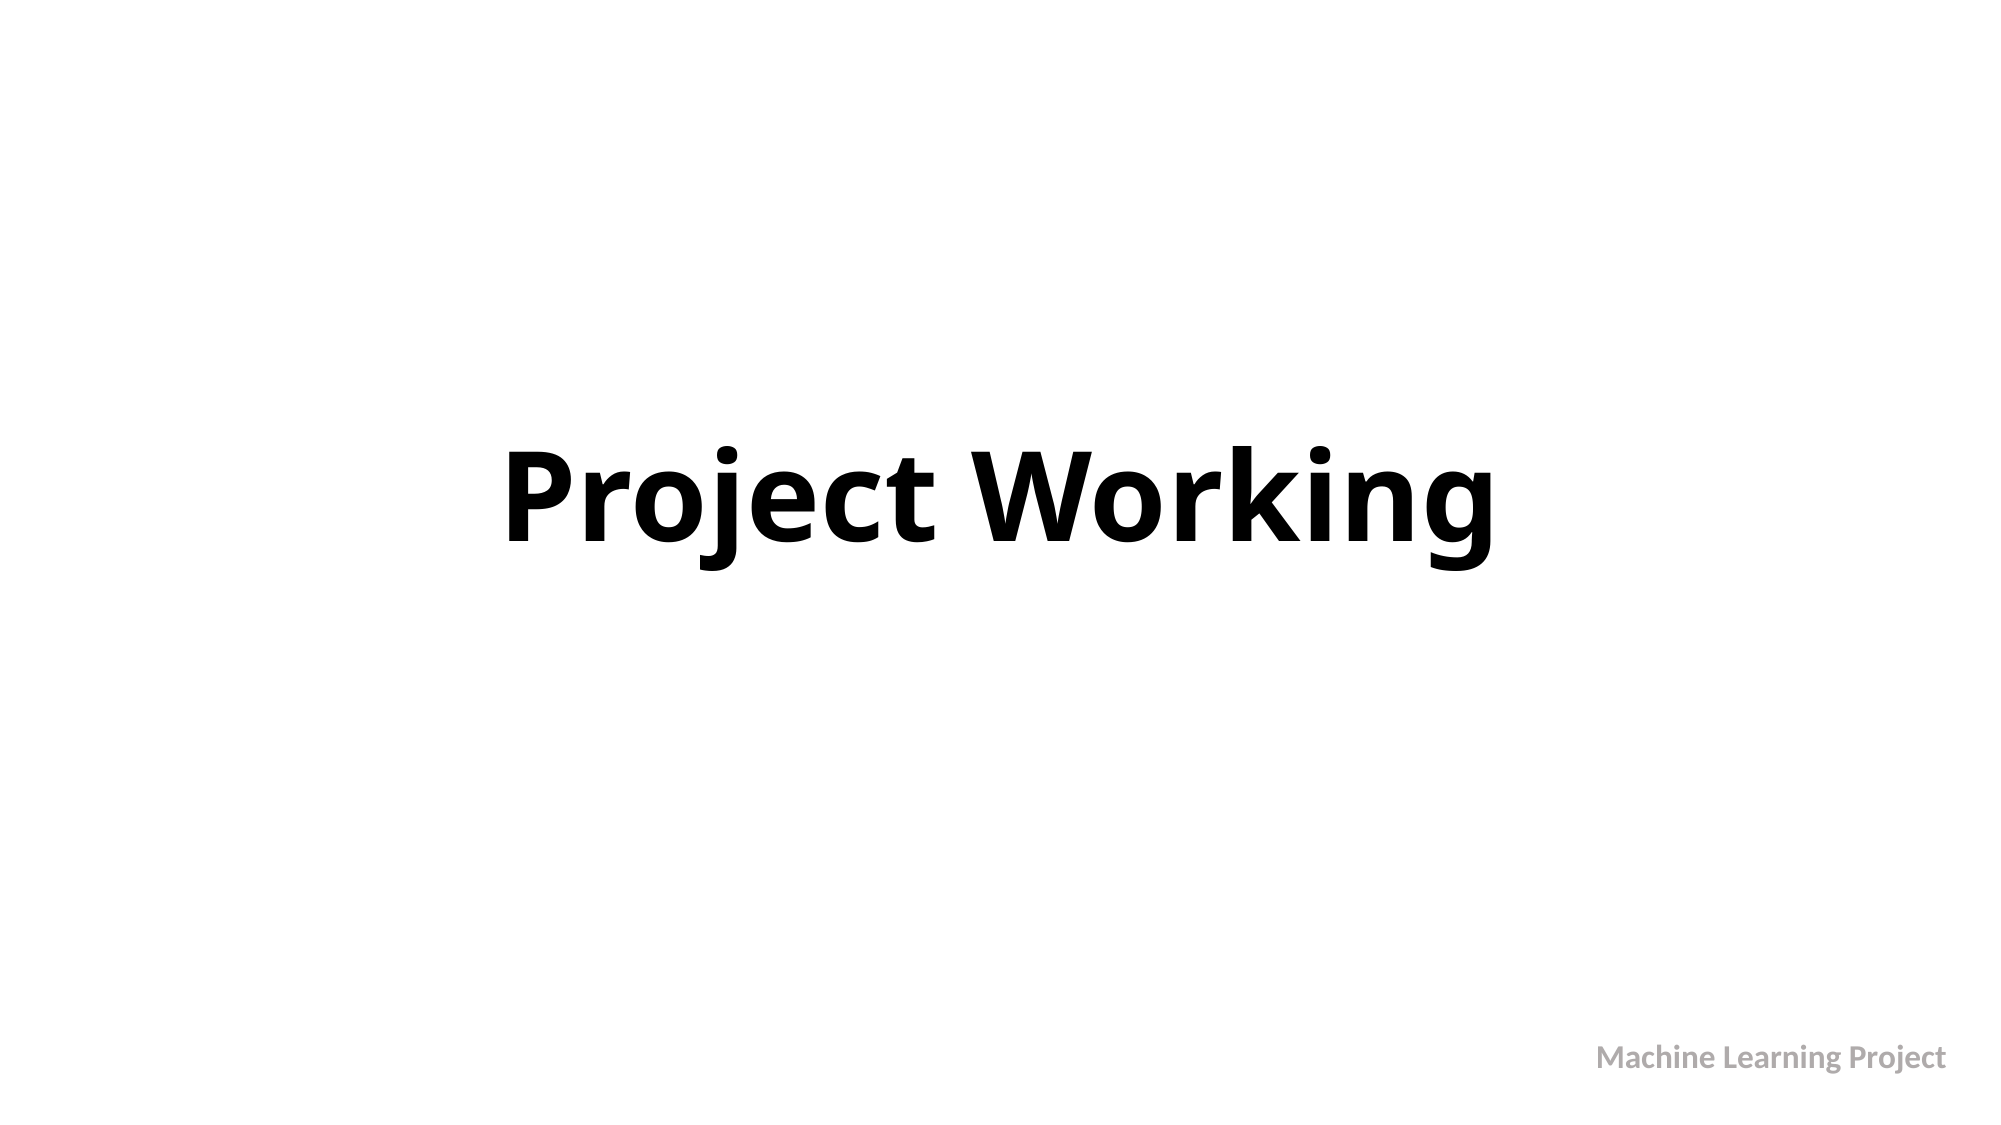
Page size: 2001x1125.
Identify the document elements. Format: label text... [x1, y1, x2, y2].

text_box Machine Learning Project [1384, 1032, 2000, 1099]
title Project Working [249, 184, 1750, 576]
